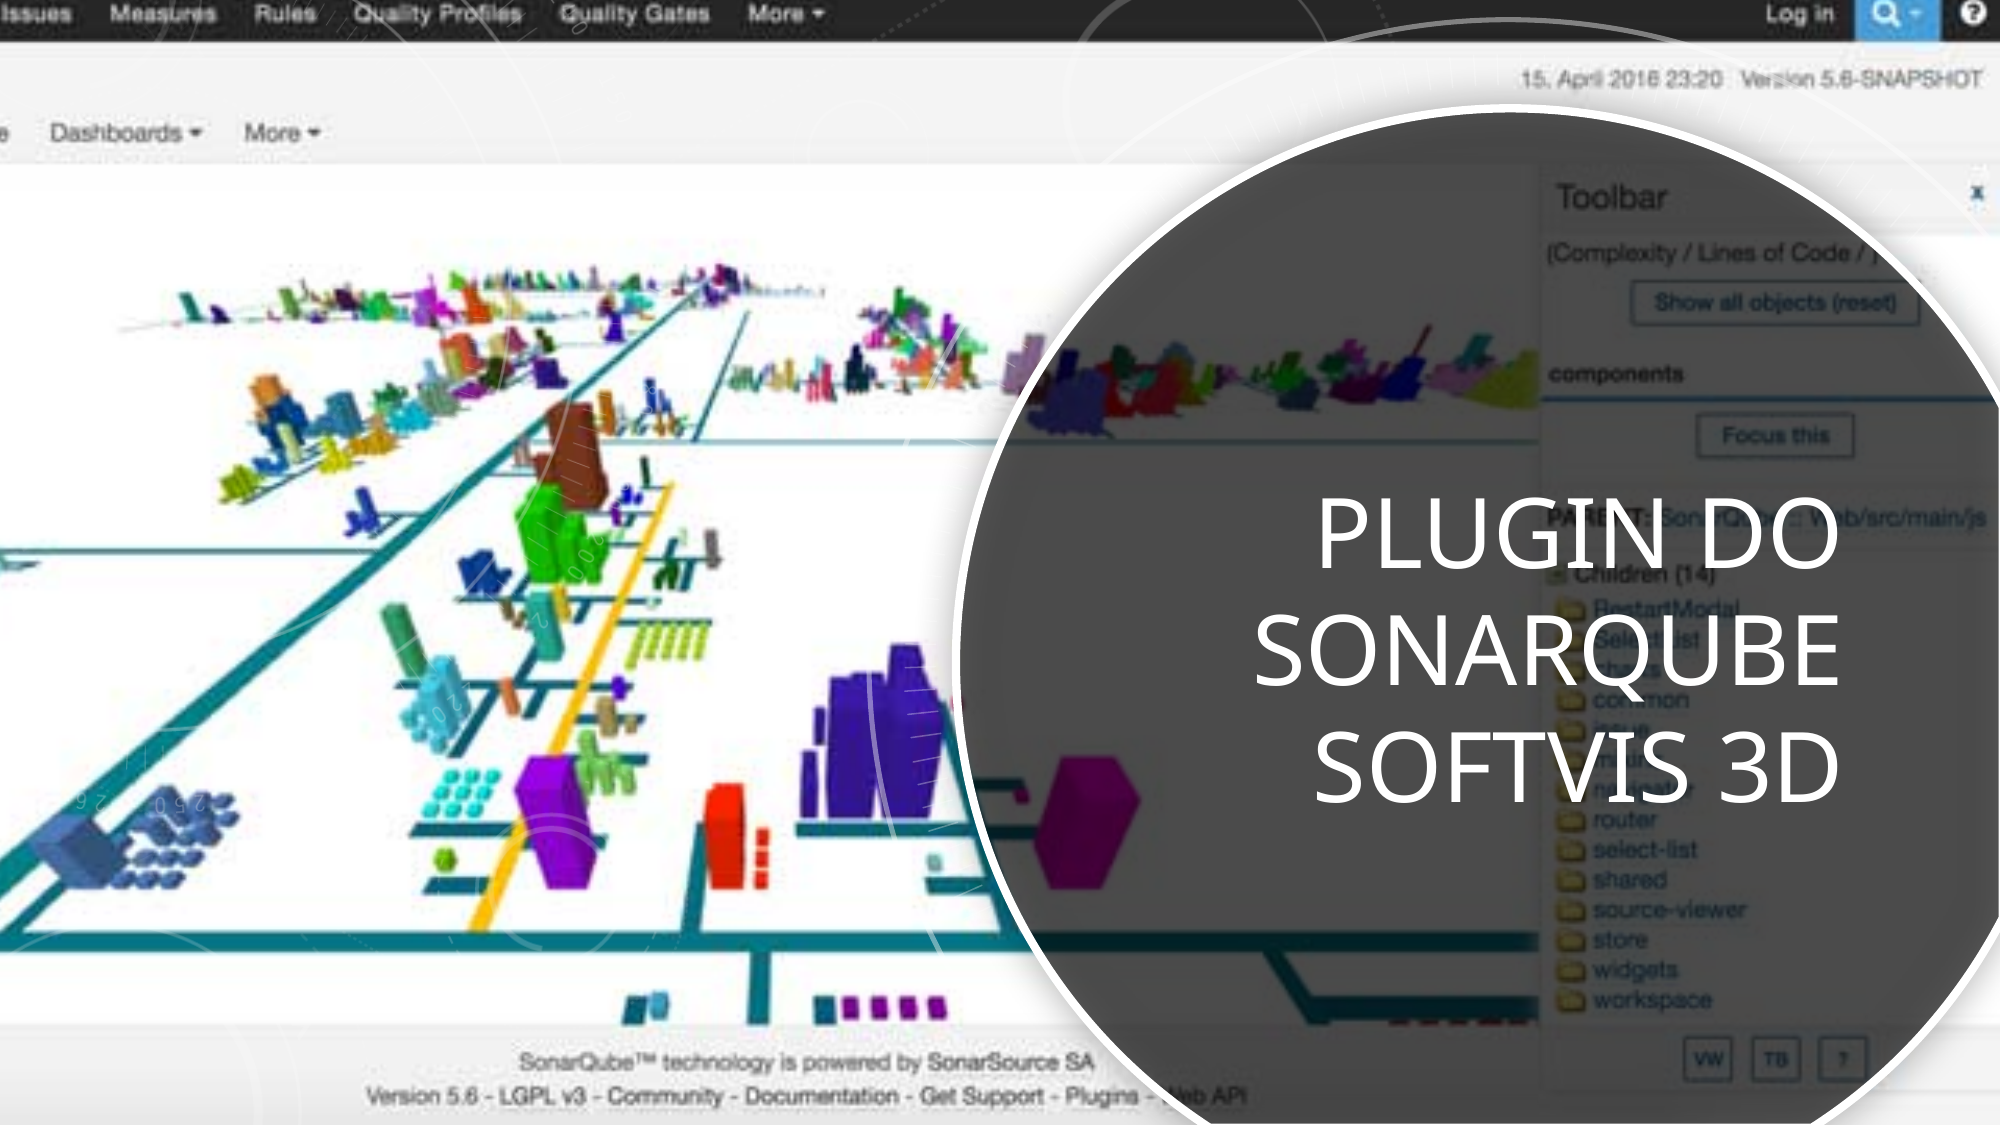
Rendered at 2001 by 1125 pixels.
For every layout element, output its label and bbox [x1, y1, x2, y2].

picture [0, 0, 2000, 1125]
text_box [904, 54, 2000, 914]
